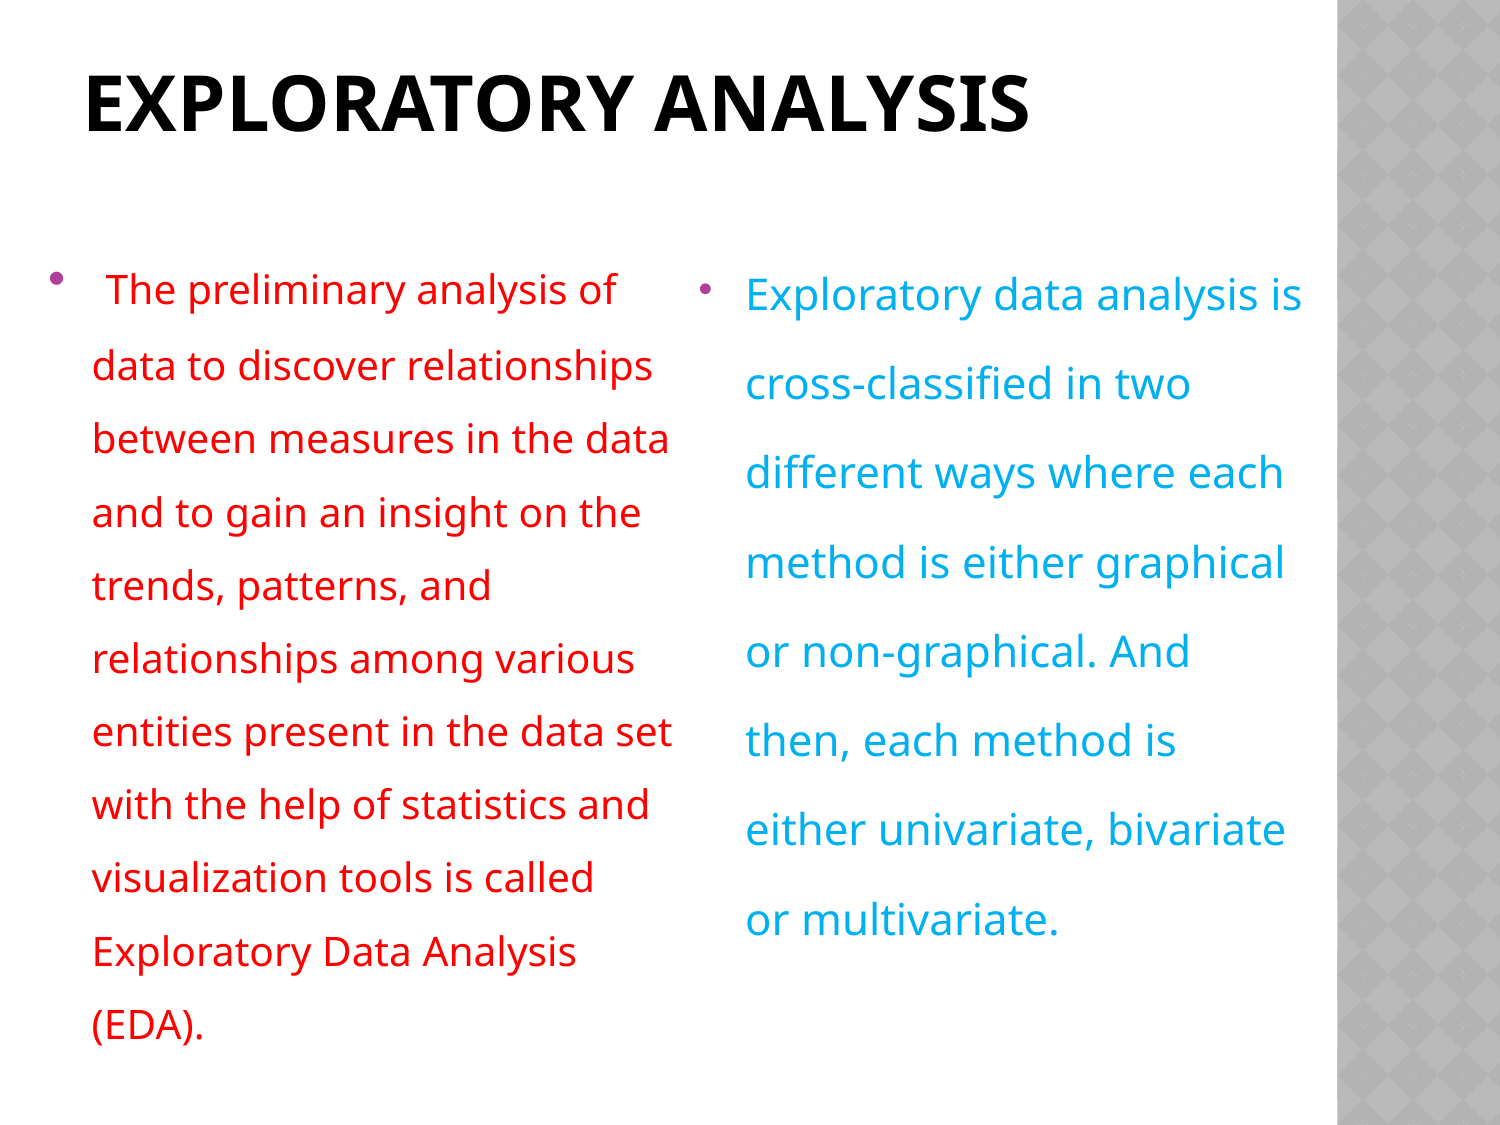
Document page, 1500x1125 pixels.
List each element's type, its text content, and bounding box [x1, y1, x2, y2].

list Exploratory data analysis is cross-classified in two different ways where each method is either graphical or non-graphical. And then, each method is either univariate, bivariate or multivariate. [685, 222, 1325, 1055]
list The preliminary analysis of data to discover relationships between measures in the data and to gain an insight on the trends, patterns, and relationships among various entities present in the data set with the help of statistics and visualization tools is called Exploratory Data Analysis (EDA). [35, 210, 704, 1067]
title Exploratory Analysis [75, 52, 1263, 222]
